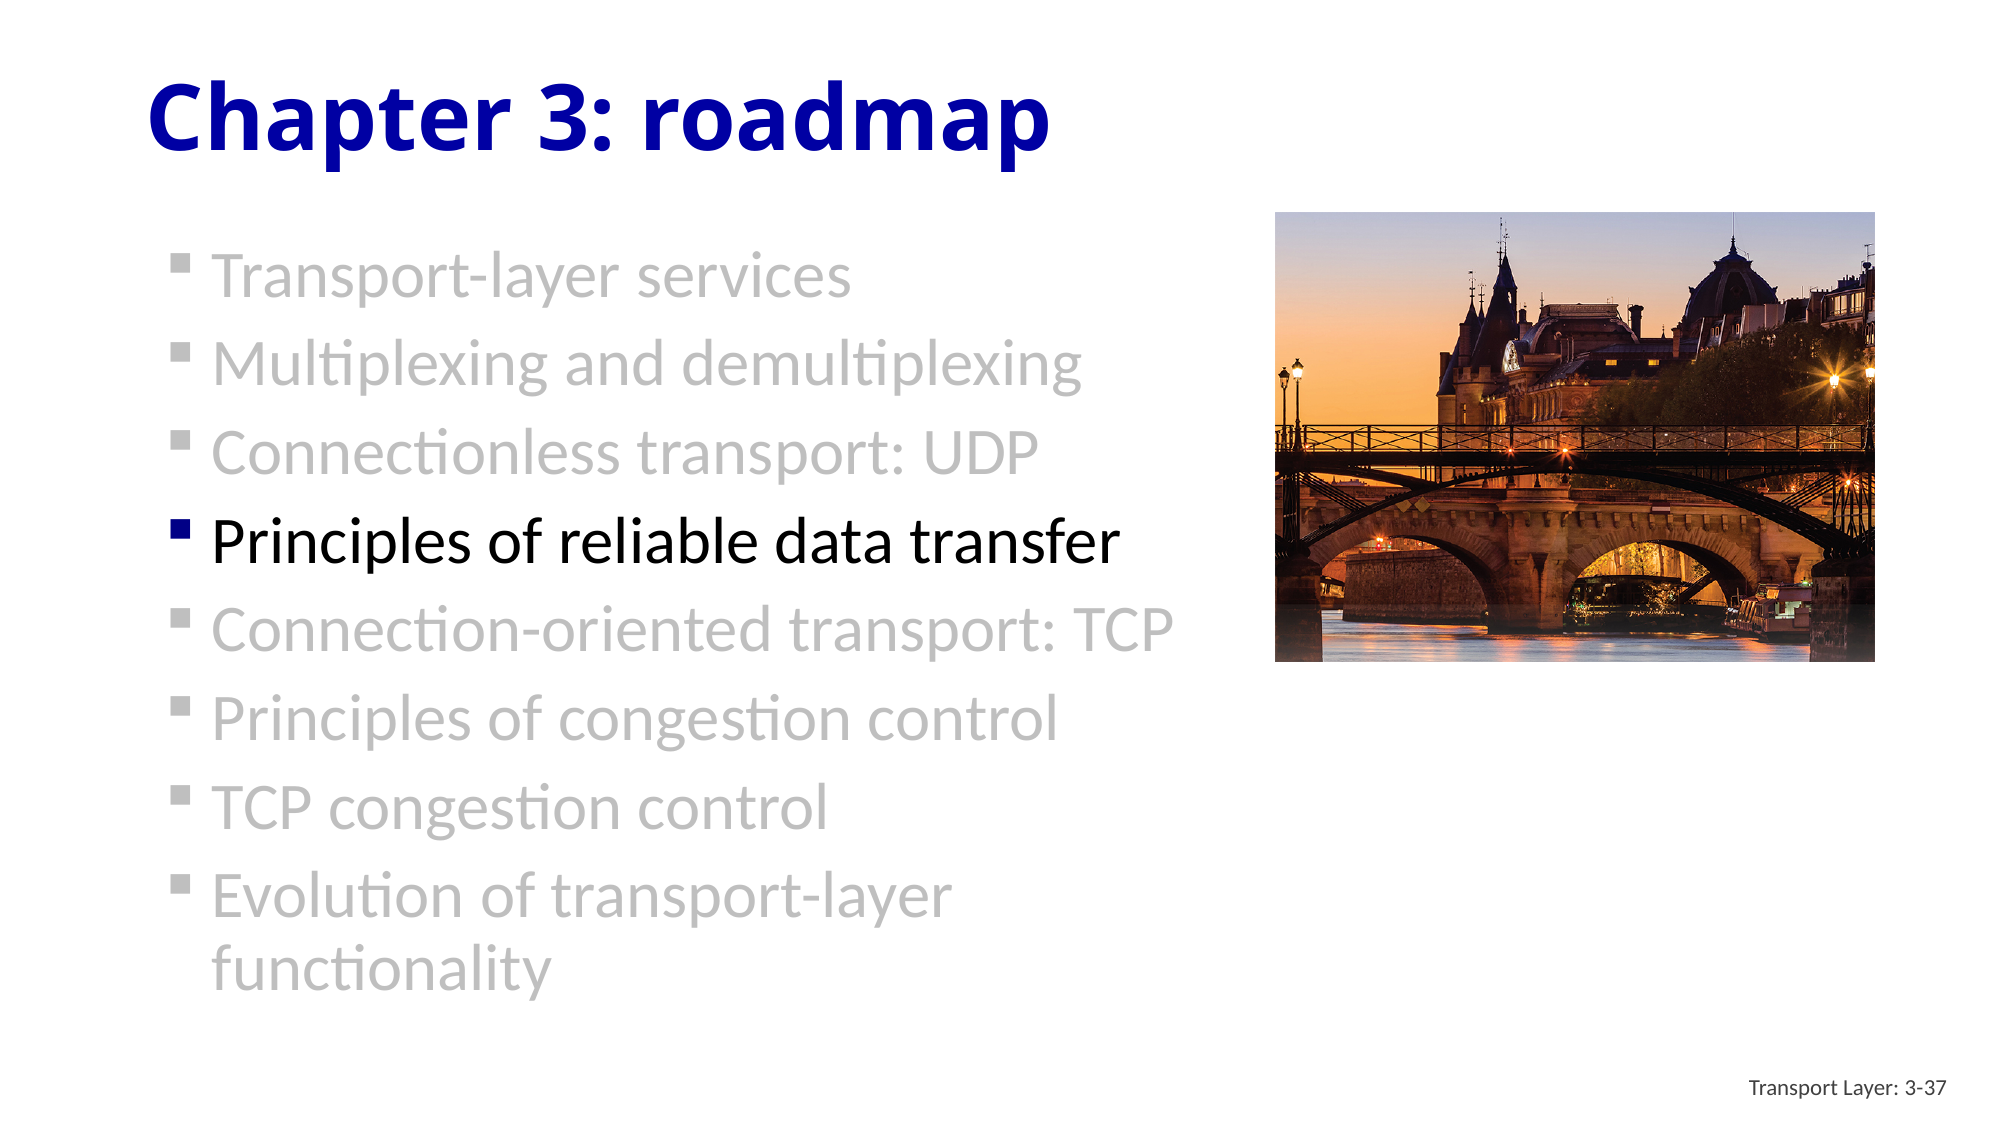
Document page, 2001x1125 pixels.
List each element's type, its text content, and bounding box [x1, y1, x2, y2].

text_box Chapter 3: roadmap [131, 47, 1856, 194]
text_box Transport Layer: 3-37 [1512, 1056, 1962, 1117]
text_box Transport-layer services Multiplexing and demultiplexing Connectionless transport: UDP Principles of reliable data transfer Connection-oriented transport: TCP Principles of congestion control TCP congestion control Evolution of transport-layer functionality [131, 231, 1217, 1057]
picture [1275, 211, 1876, 662]
